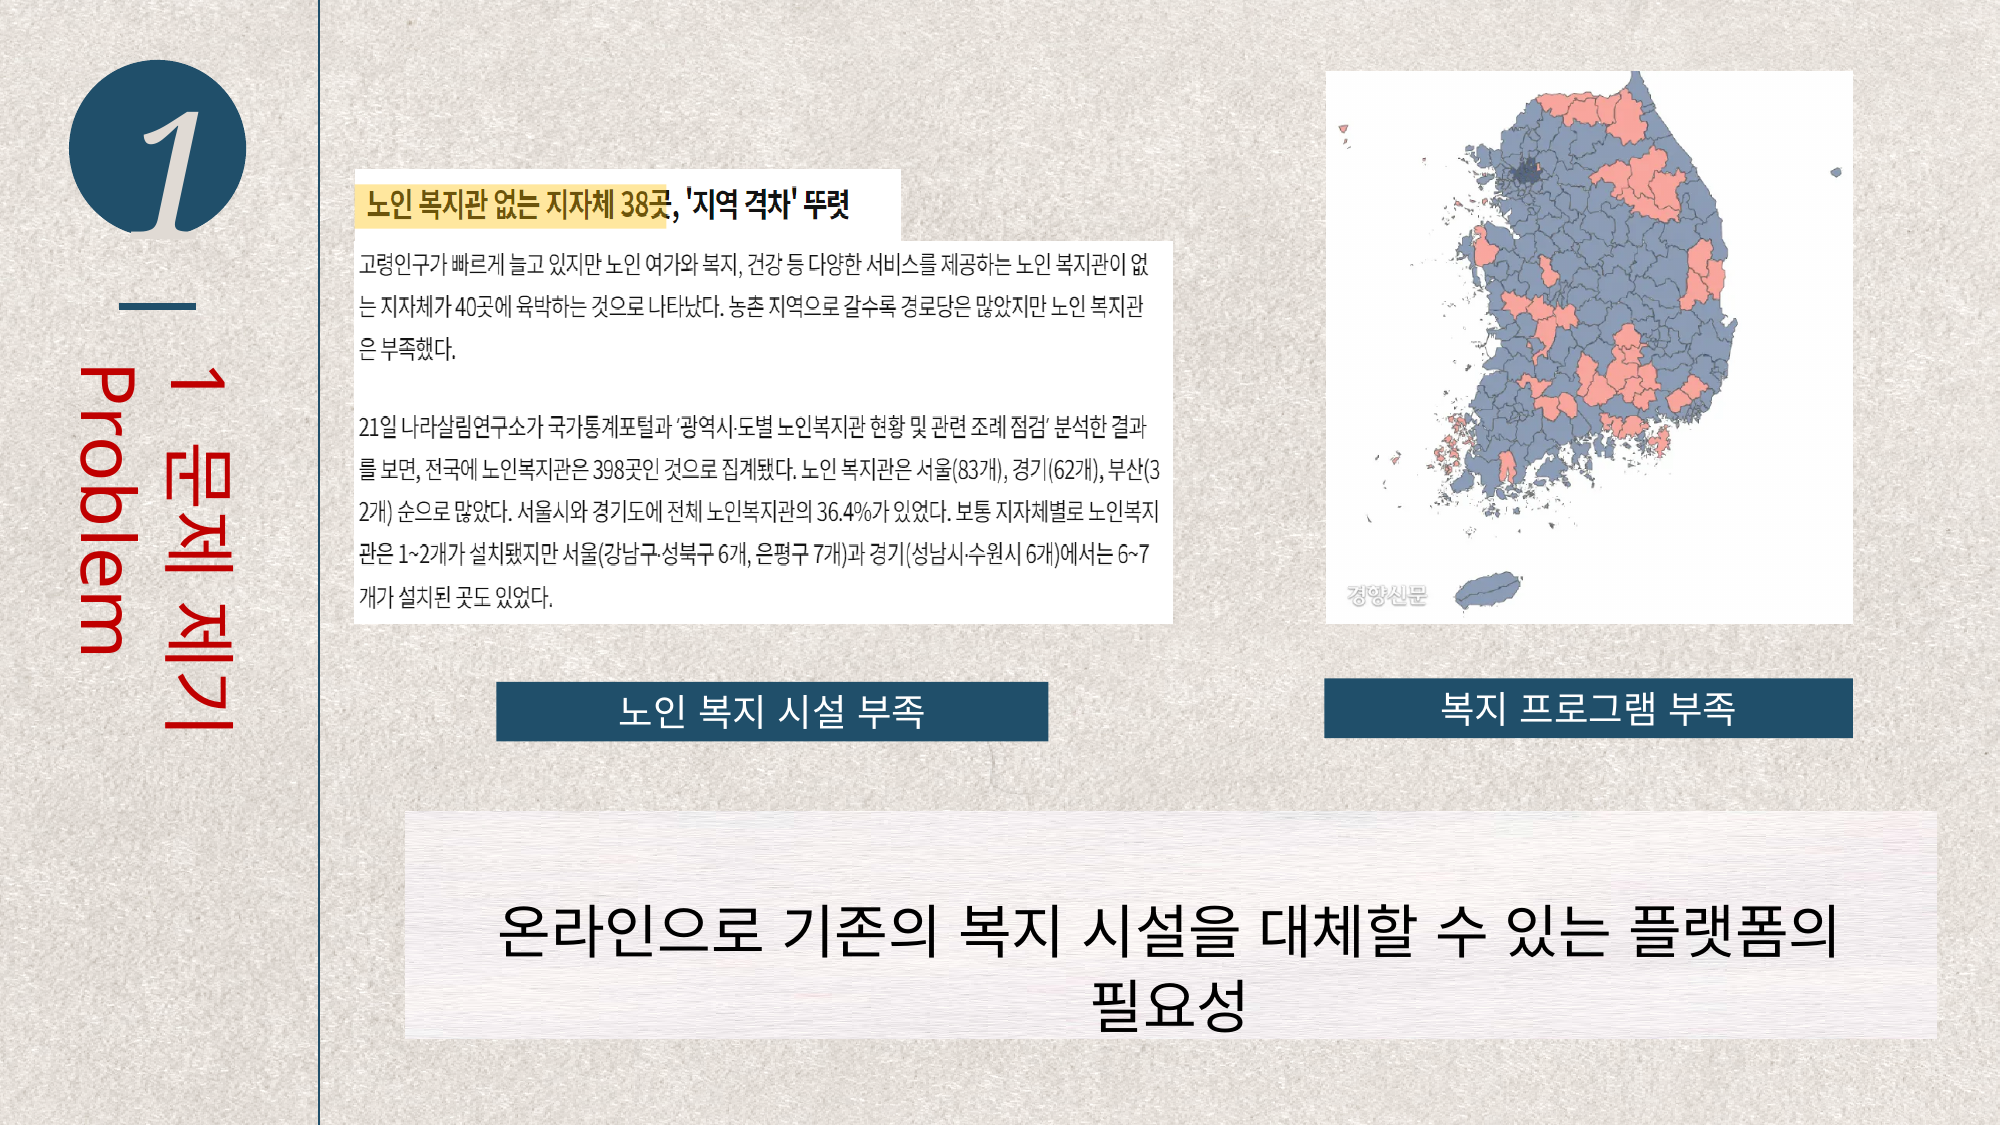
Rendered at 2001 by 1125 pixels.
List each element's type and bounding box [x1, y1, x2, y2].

picture [319, 0, 2000, 1125]
picture [0, 0, 318, 1125]
text_box [354, 169, 1173, 624]
